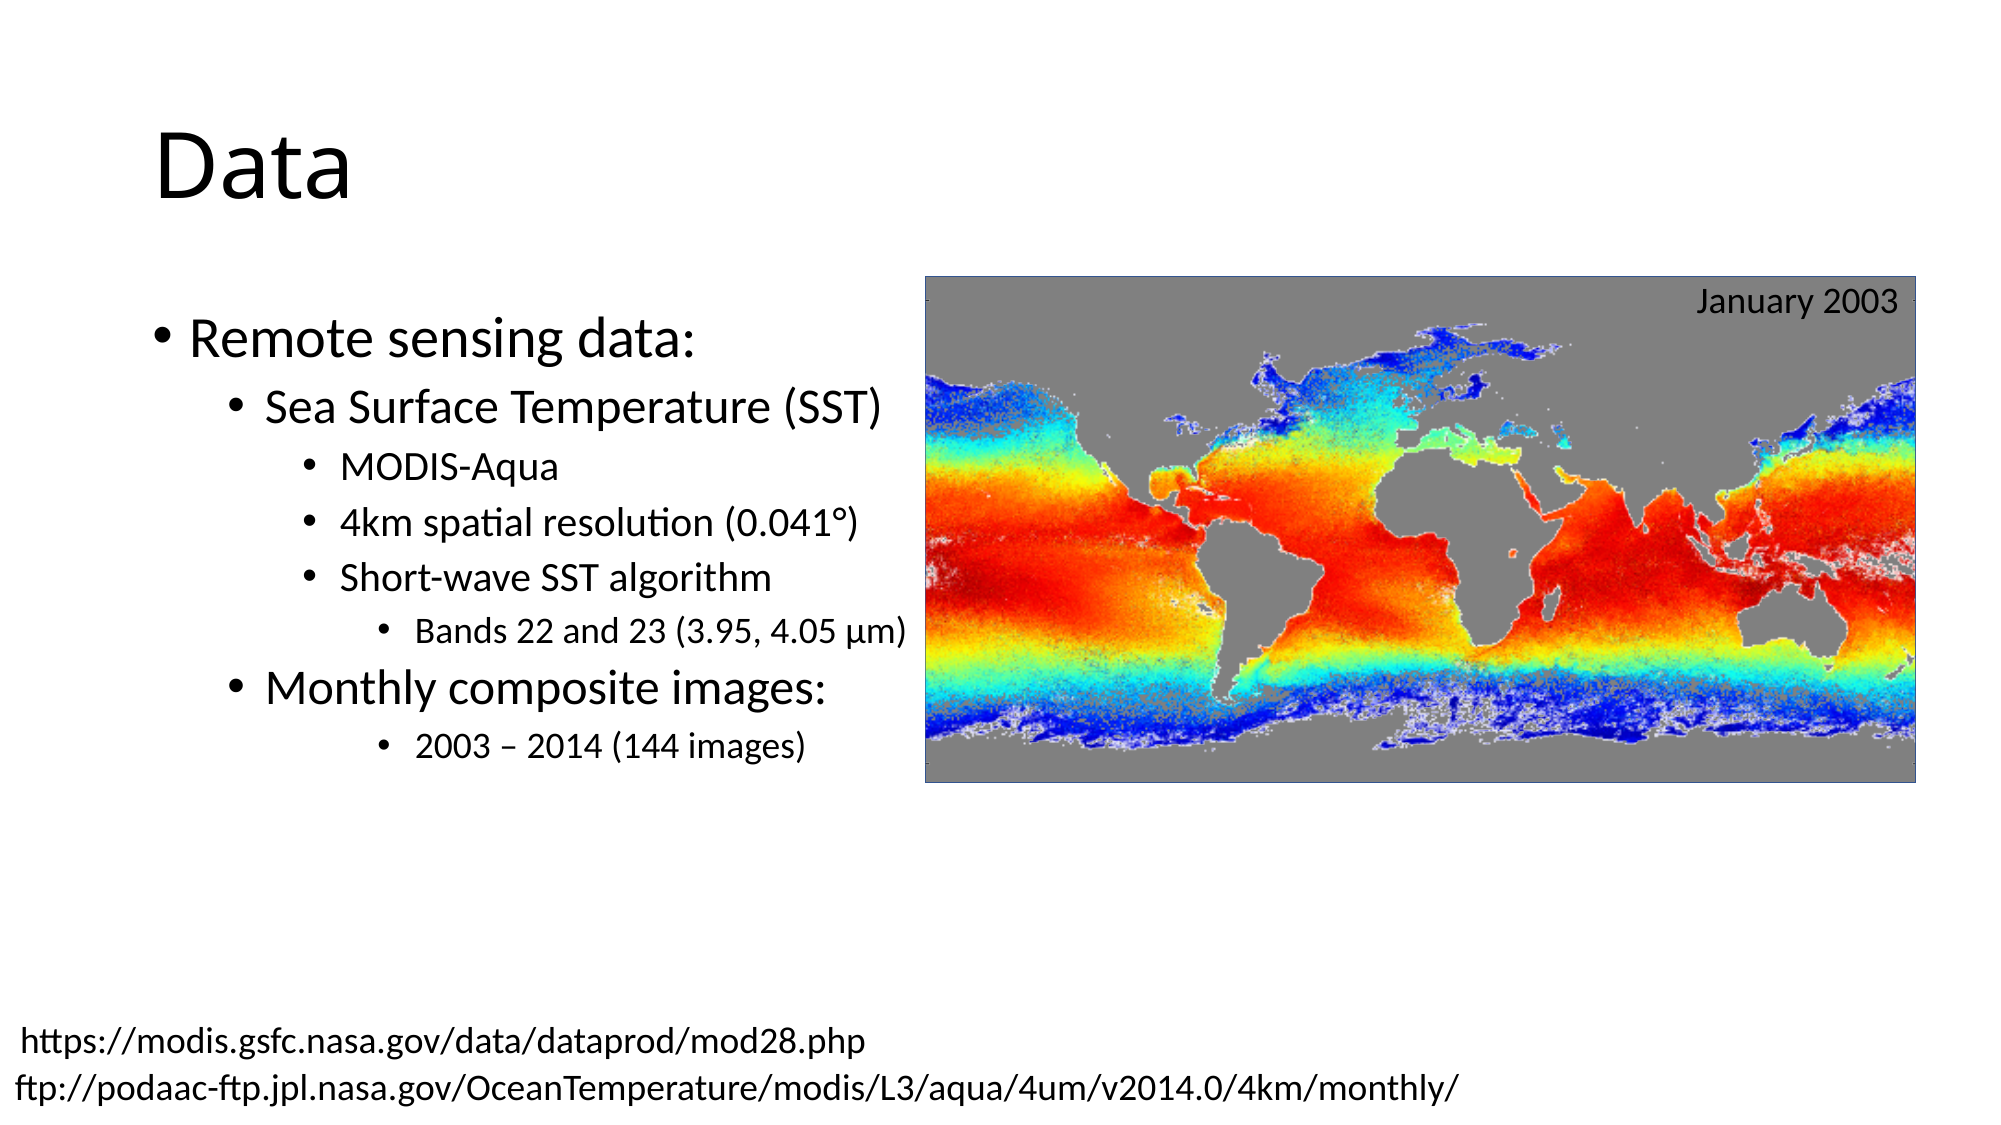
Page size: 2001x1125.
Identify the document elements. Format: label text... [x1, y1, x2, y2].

list Remote sensing data: Sea Surface Temperature (SST) MODIS-Aqua 4km spatial resolution (0.041°) Short-wave SST algorithm Bands 22 and 23 (3.95, 4.05 µm) Monthly composite images: 2003 – 2014 (144 images) [137, 299, 1863, 1014]
text_box ftp://podaac-ftp.jpl.nasa.gov/OceanTemperature/modis/L3/aqua/4um/v2014.0/4km/monthly/ [0, 1055, 1889, 1116]
picture [925, 277, 1916, 783]
text_box January 2003 [1681, 268, 1914, 277]
title Data [137, 59, 1863, 278]
text_box https://modis.gsfc.nasa.gov/data/dataprod/mod28.php [5, 1008, 882, 1055]
